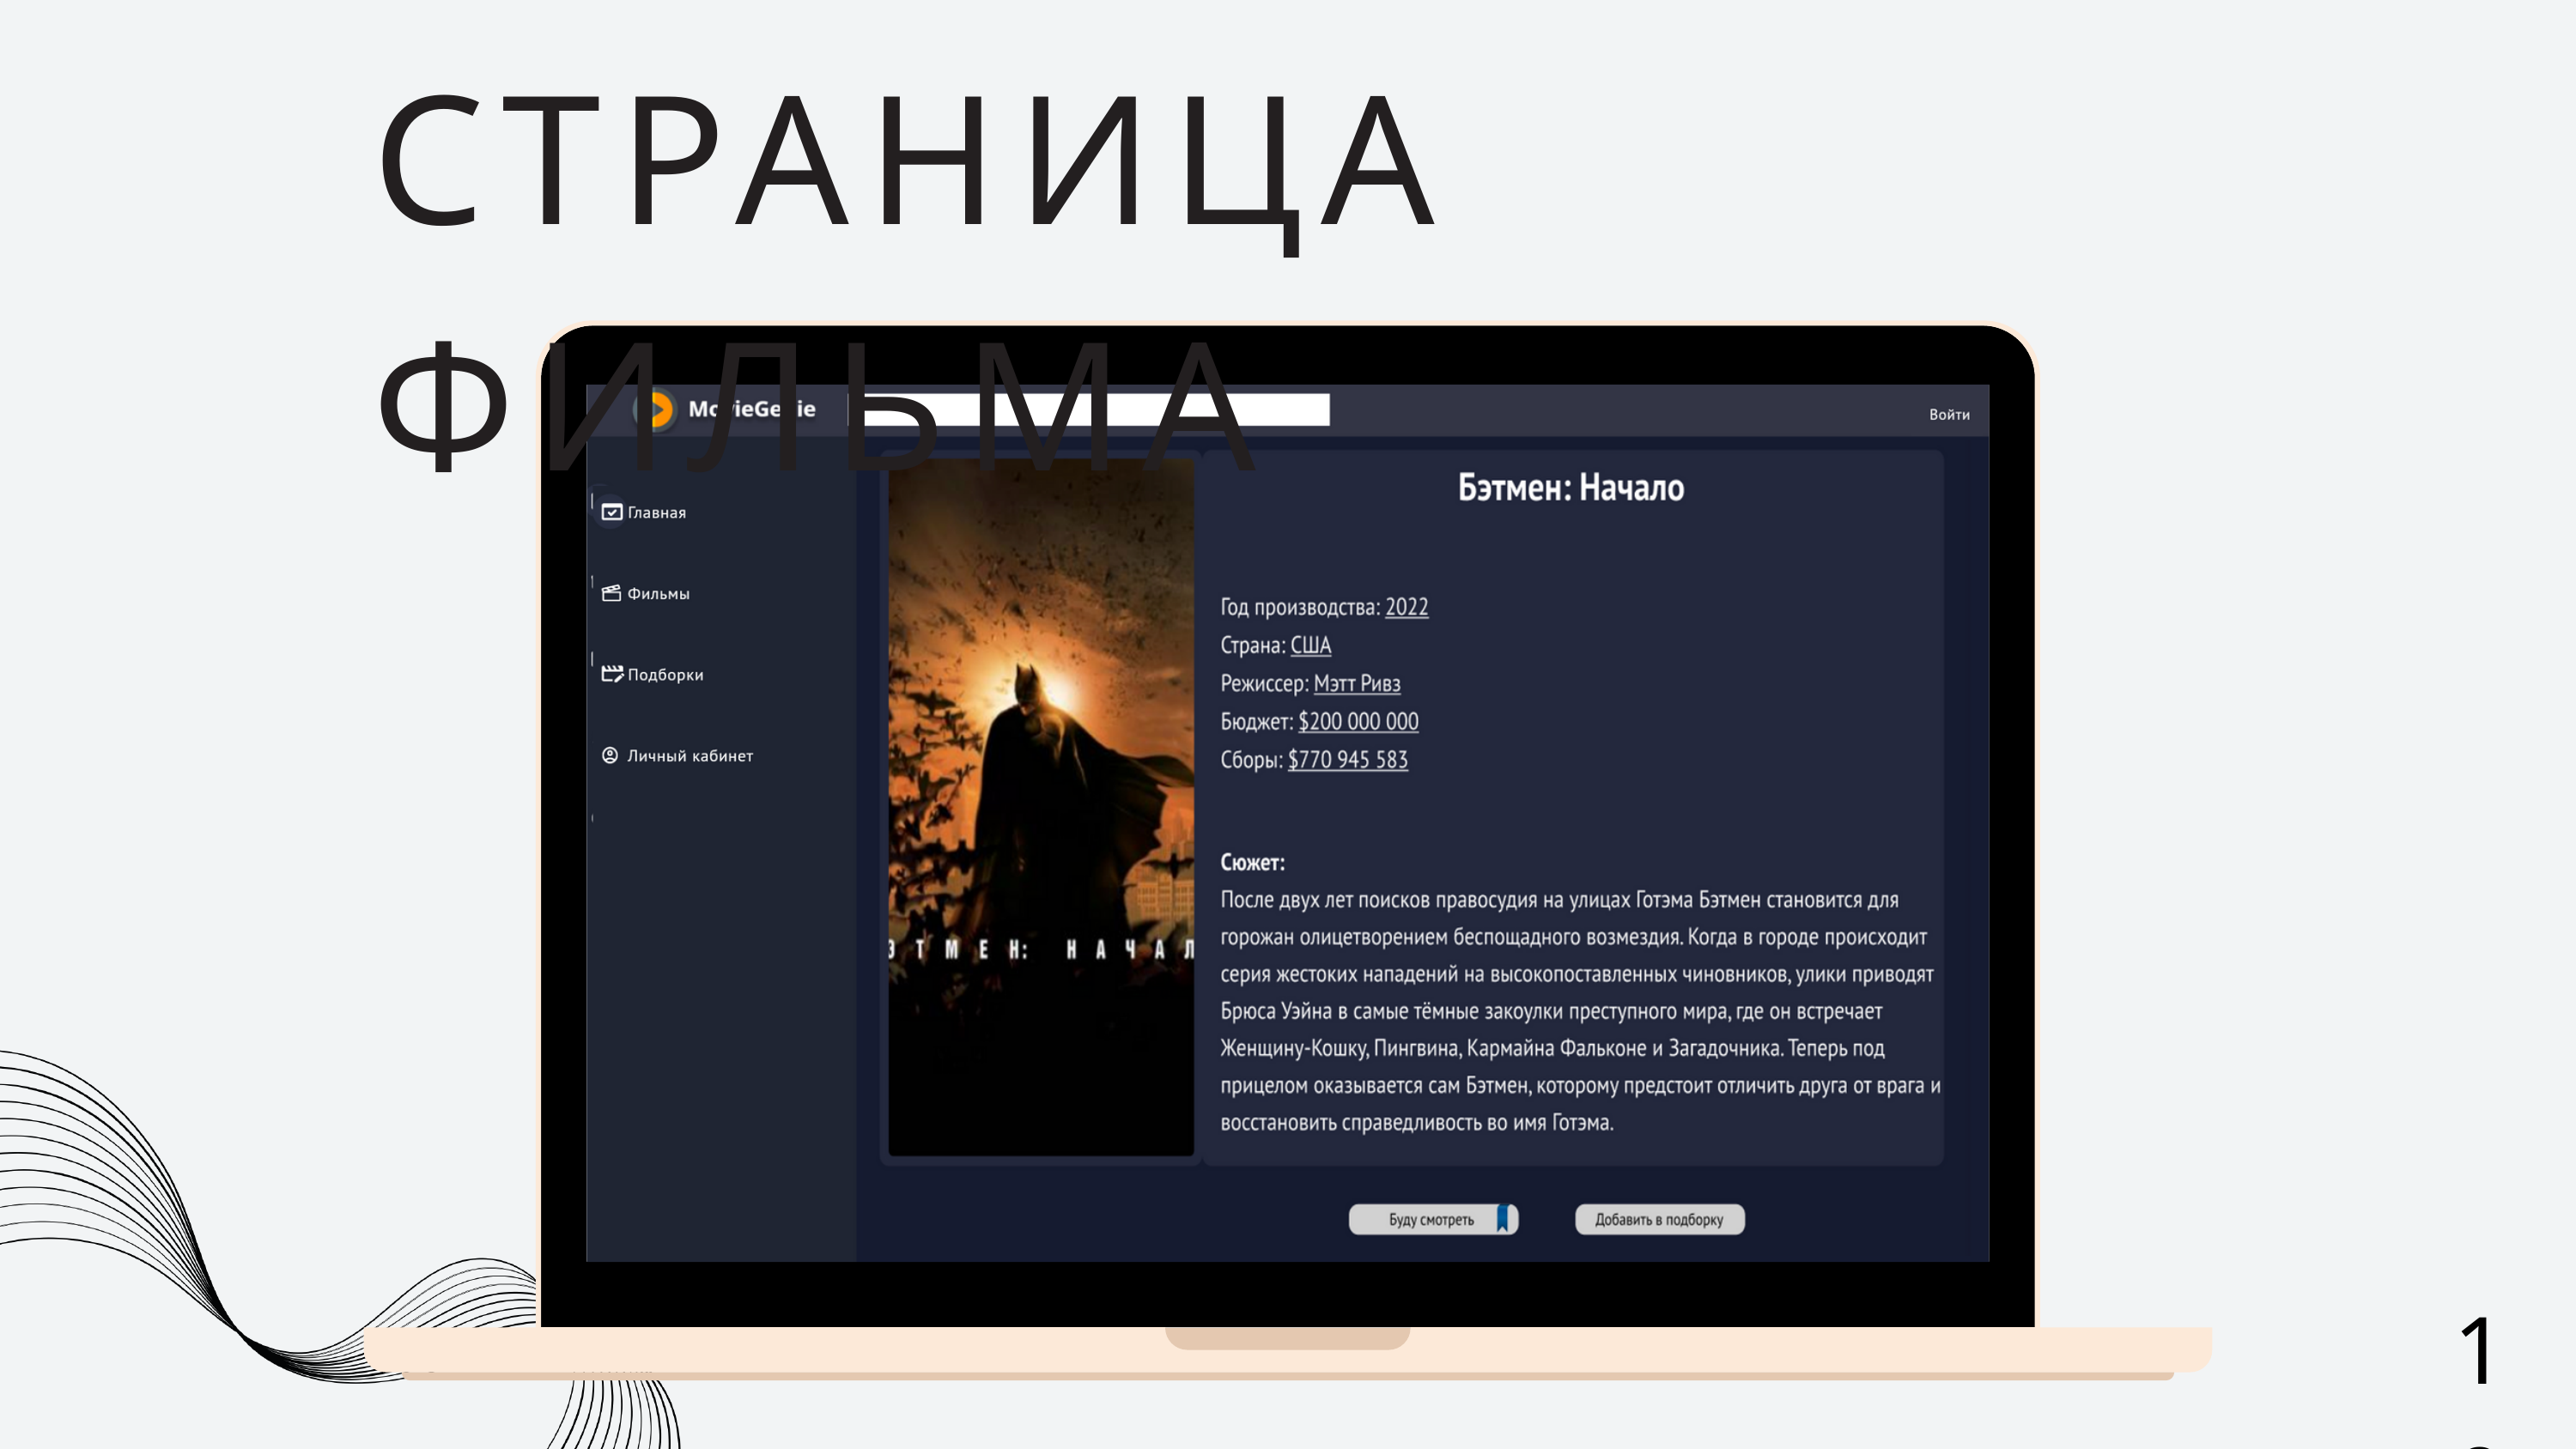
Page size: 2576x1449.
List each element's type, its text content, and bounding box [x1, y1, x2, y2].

text_box СТРАНИЦА ФИЛЬМА [372, 14, 2204, 318]
text_box 10 [2434, 1272, 2526, 1449]
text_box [363, 320, 2213, 1381]
text_box [0, 1034, 682, 1449]
